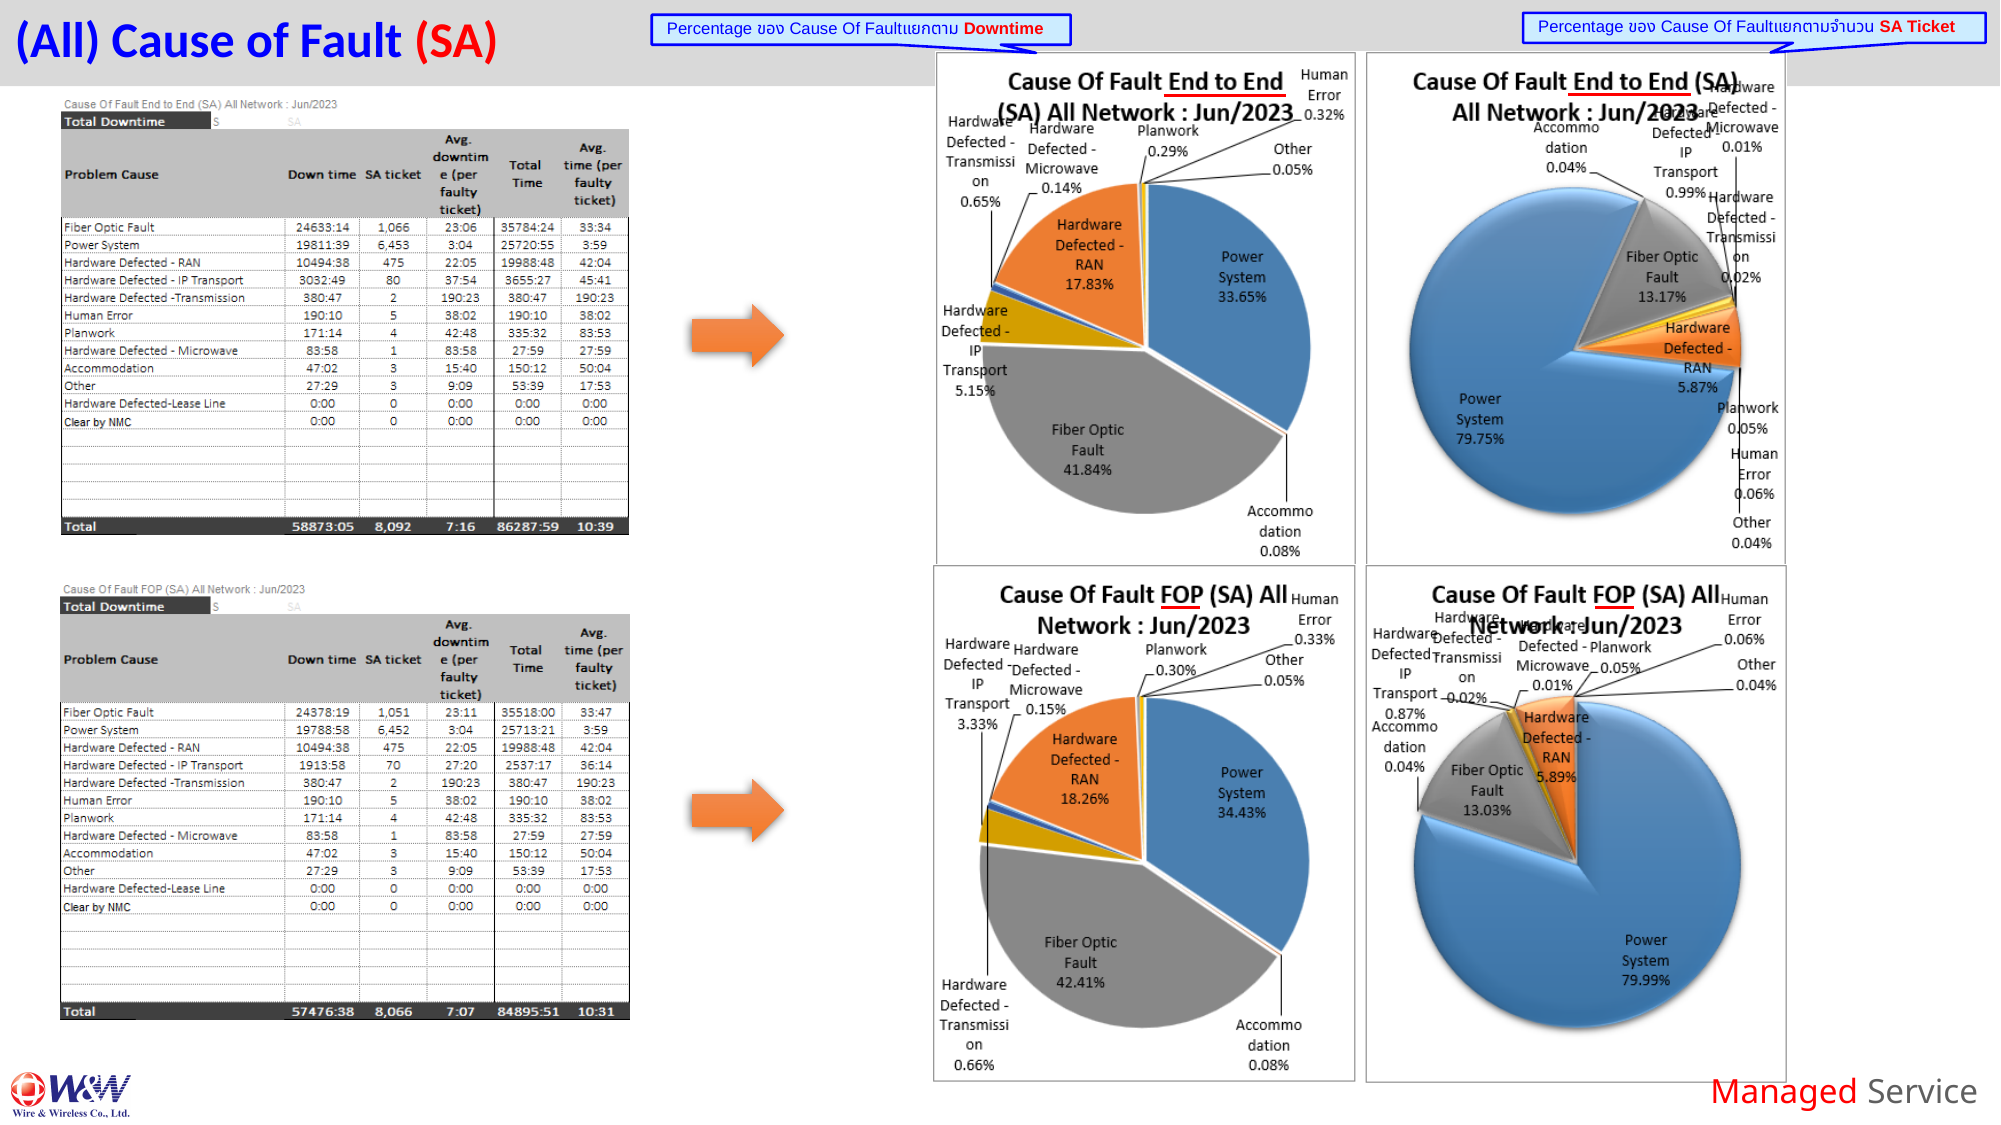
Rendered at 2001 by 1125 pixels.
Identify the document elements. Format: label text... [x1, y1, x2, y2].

picture [932, 51, 1788, 1085]
picture [60, 99, 629, 535]
text_box [691, 303, 784, 367]
text_box (All) Cause of Fault (SA) [14, 21, 1093, 81]
picture [59, 584, 630, 1020]
text_box [0, 0, 2000, 87]
text_box [691, 778, 784, 842]
text_box Percentage ของ Cause Of Faultแยกตามจำนวน SA Ticket [1523, 12, 1986, 52]
text_box Managed Service [1695, 1063, 2000, 1118]
text_box Percentage ของ Cause Of Faultแยกตาม Downtime [651, 14, 1071, 21]
picture [11, 1072, 131, 1118]
